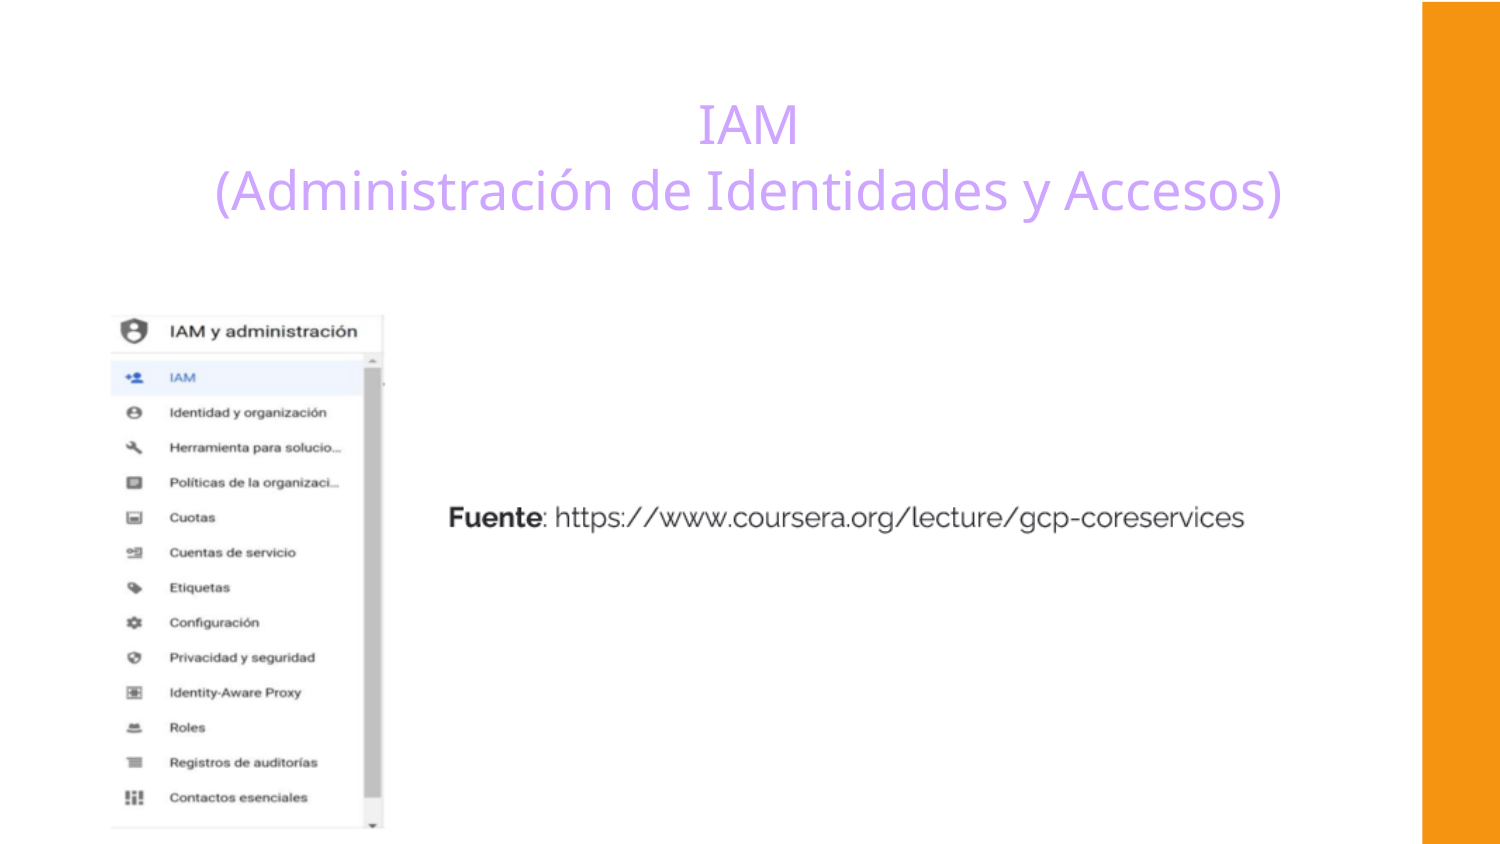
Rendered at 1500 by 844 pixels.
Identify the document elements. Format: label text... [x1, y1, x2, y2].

text_box IAM (Administración de Identidades y Accesos) [157, 75, 1343, 163]
text_box [1422, 1, 1500, 844]
picture [91, 292, 1277, 844]
